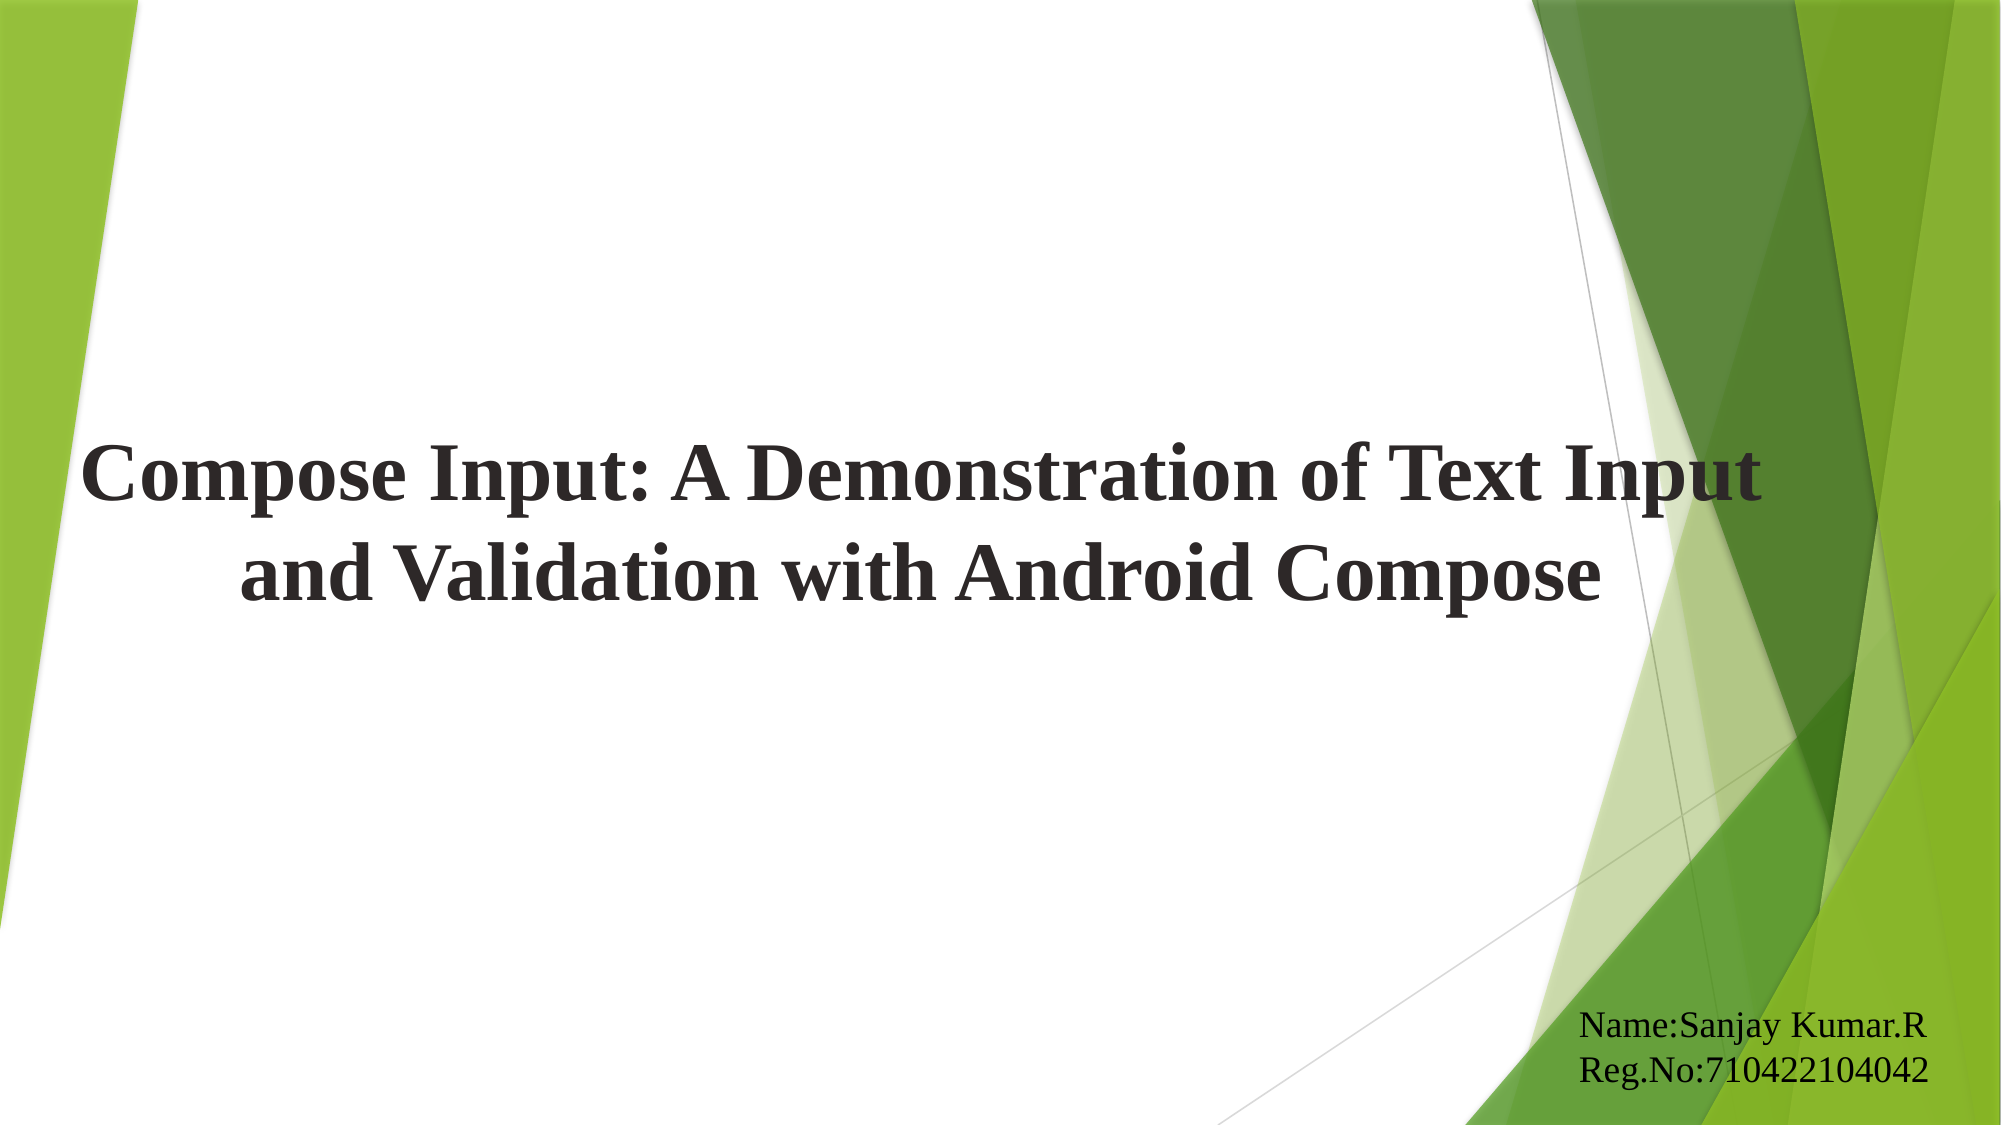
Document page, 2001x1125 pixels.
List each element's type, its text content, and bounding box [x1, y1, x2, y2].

text_box Name:Sanjay Kumar.R Reg.No:710422104042 [1564, 992, 2000, 1125]
title Compose Input: A Demonstration of Text Input and Validation with Android Compose [17, 454, 1826, 725]
